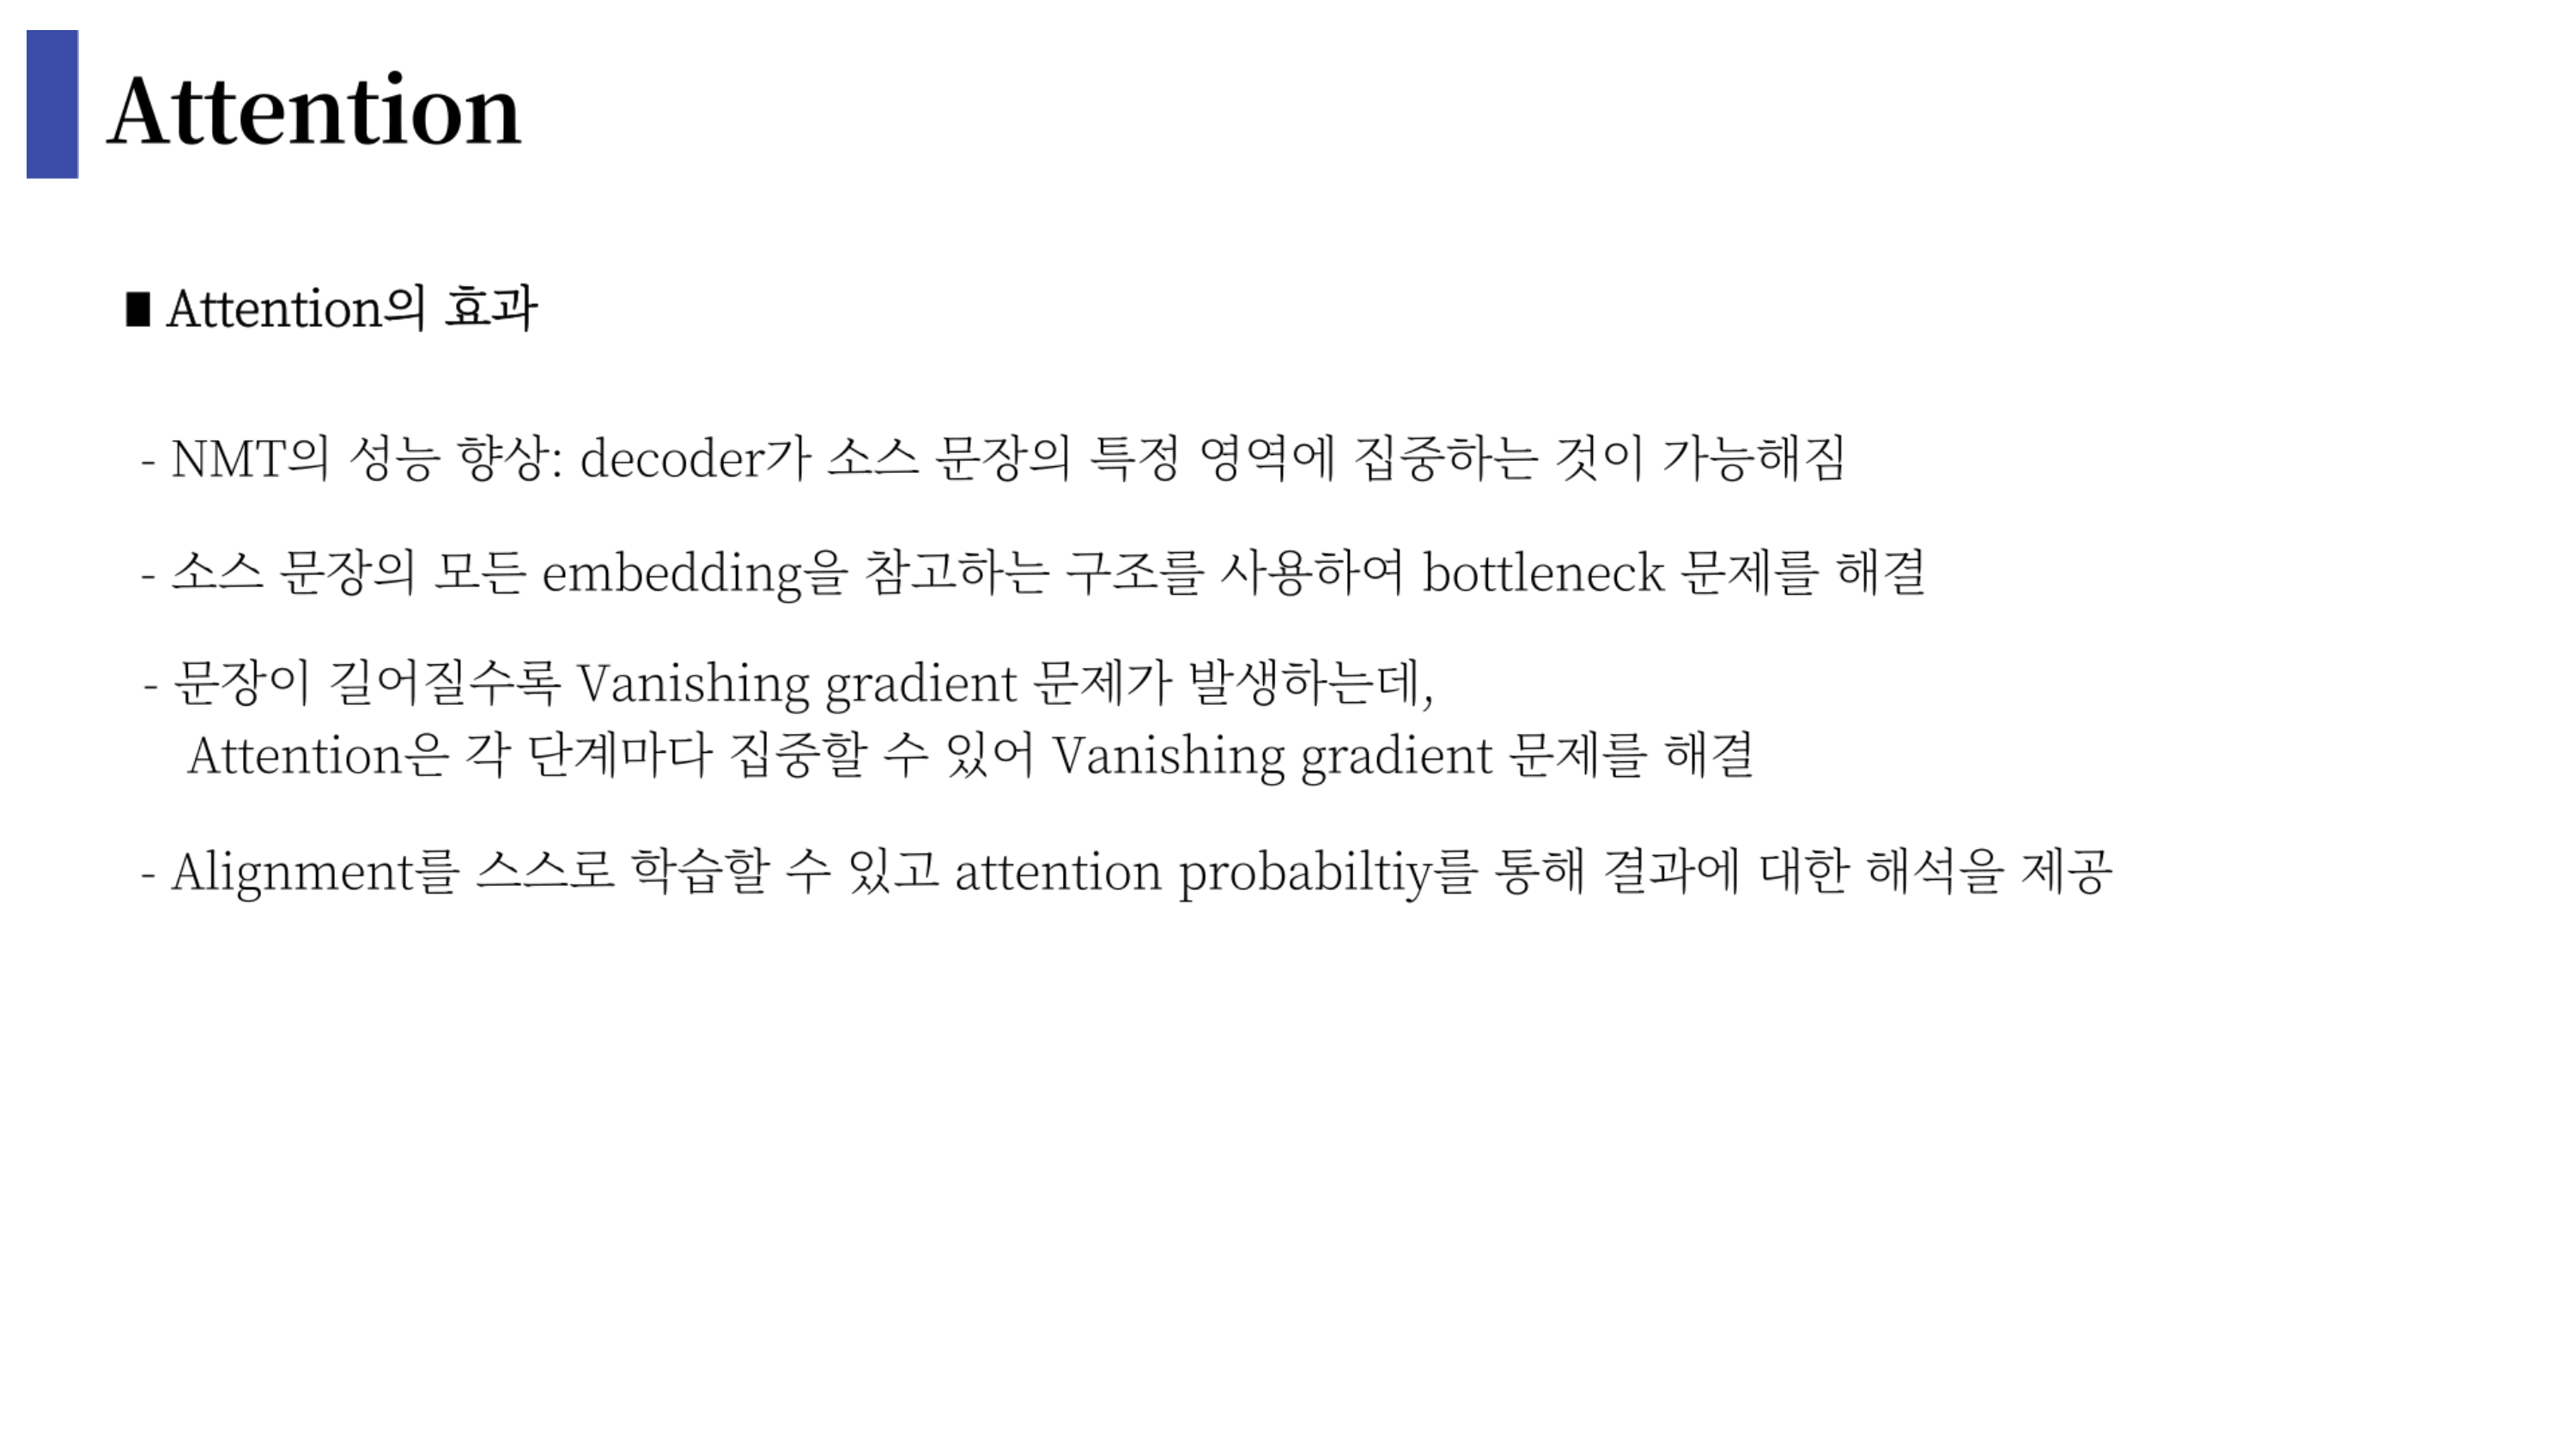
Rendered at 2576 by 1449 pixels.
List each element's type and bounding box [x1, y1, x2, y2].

picture [132, 414, 1871, 514]
picture [132, 827, 2136, 926]
picture [92, 29, 564, 209]
picture [132, 527, 1951, 627]
picture [134, 636, 1778, 811]
text_box [26, 30, 79, 179]
picture [117, 263, 561, 363]
